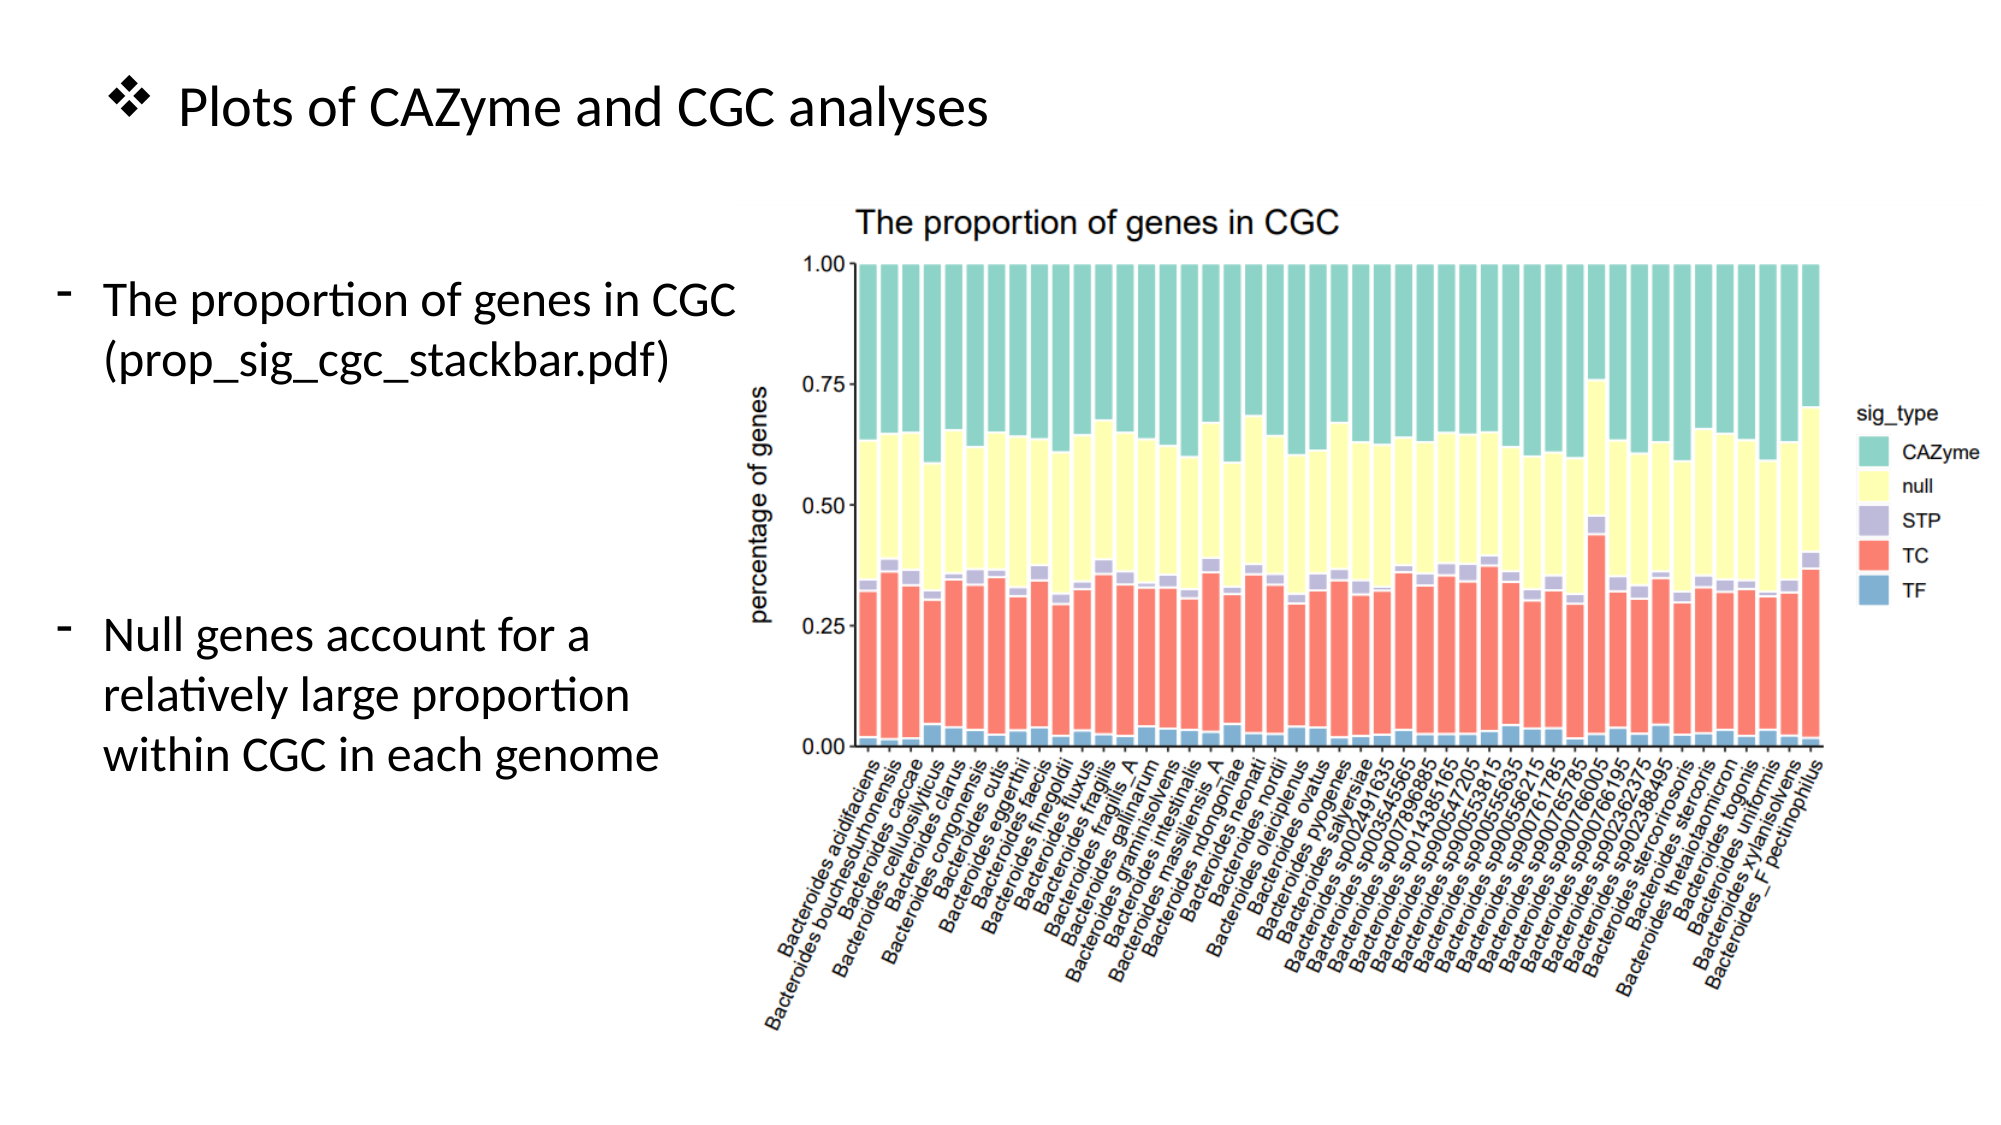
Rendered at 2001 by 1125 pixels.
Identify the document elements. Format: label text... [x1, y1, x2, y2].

text_box Null genes account for a relatively large proportion within CGC in each genome [41, 593, 675, 849]
picture [734, 204, 1991, 1049]
text_box Plots of CAZyme and CGC analyses [88, 61, 1097, 146]
text_box The proportion of genes in CGC (prop_sig_cgc_stackbar.pdf) [41, 259, 734, 394]
